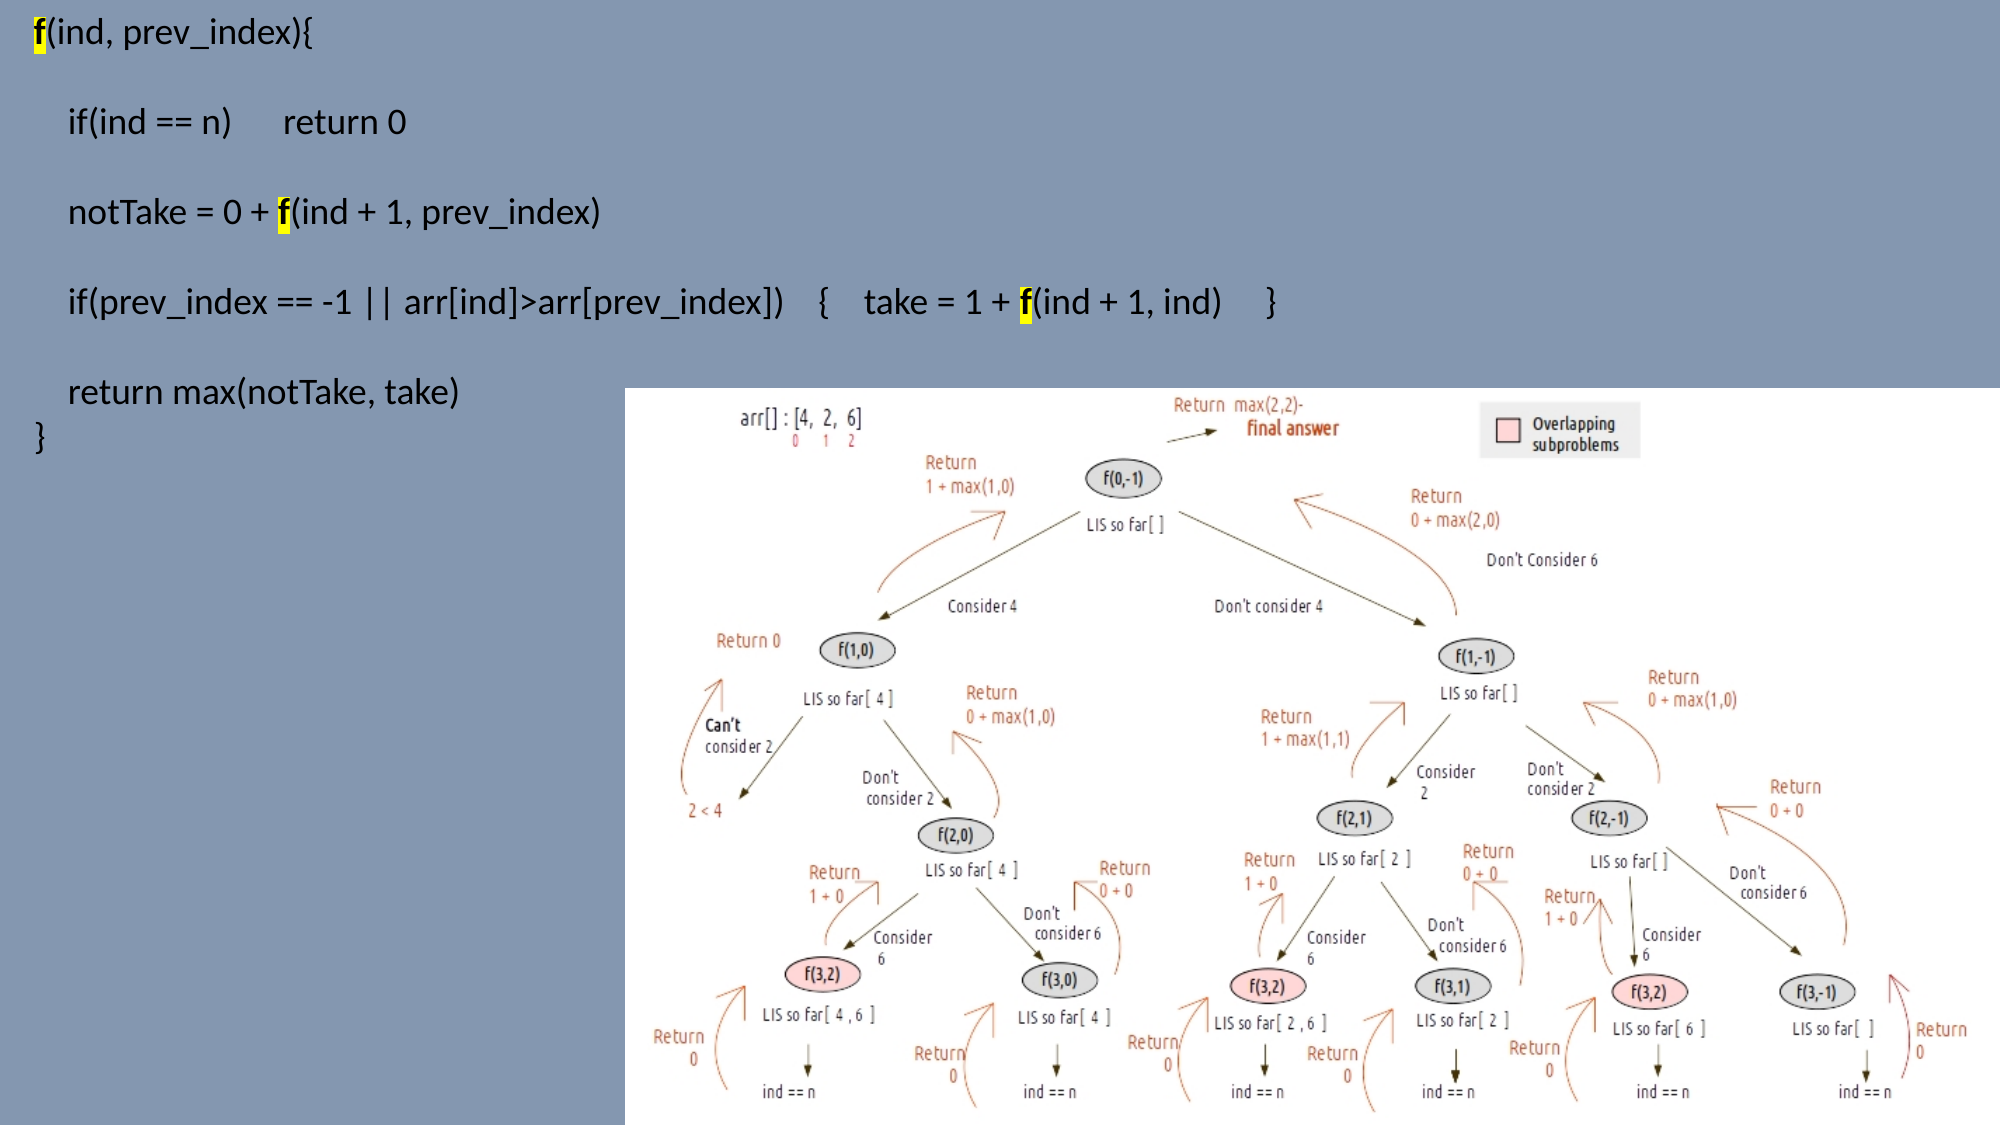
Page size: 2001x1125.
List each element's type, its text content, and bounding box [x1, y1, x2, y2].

text_box f(ind, prev_index){ if(ind == n) return 0 notTake = 0 + f(ind + 1, prev_index) if(prev_index == -1 || arr[ind]>arr[prev_index]) { take = 1 + f(ind + 1, ind) } return max(notTake, take) } [19, 0, 2000, 465]
picture [625, 388, 2000, 1125]
